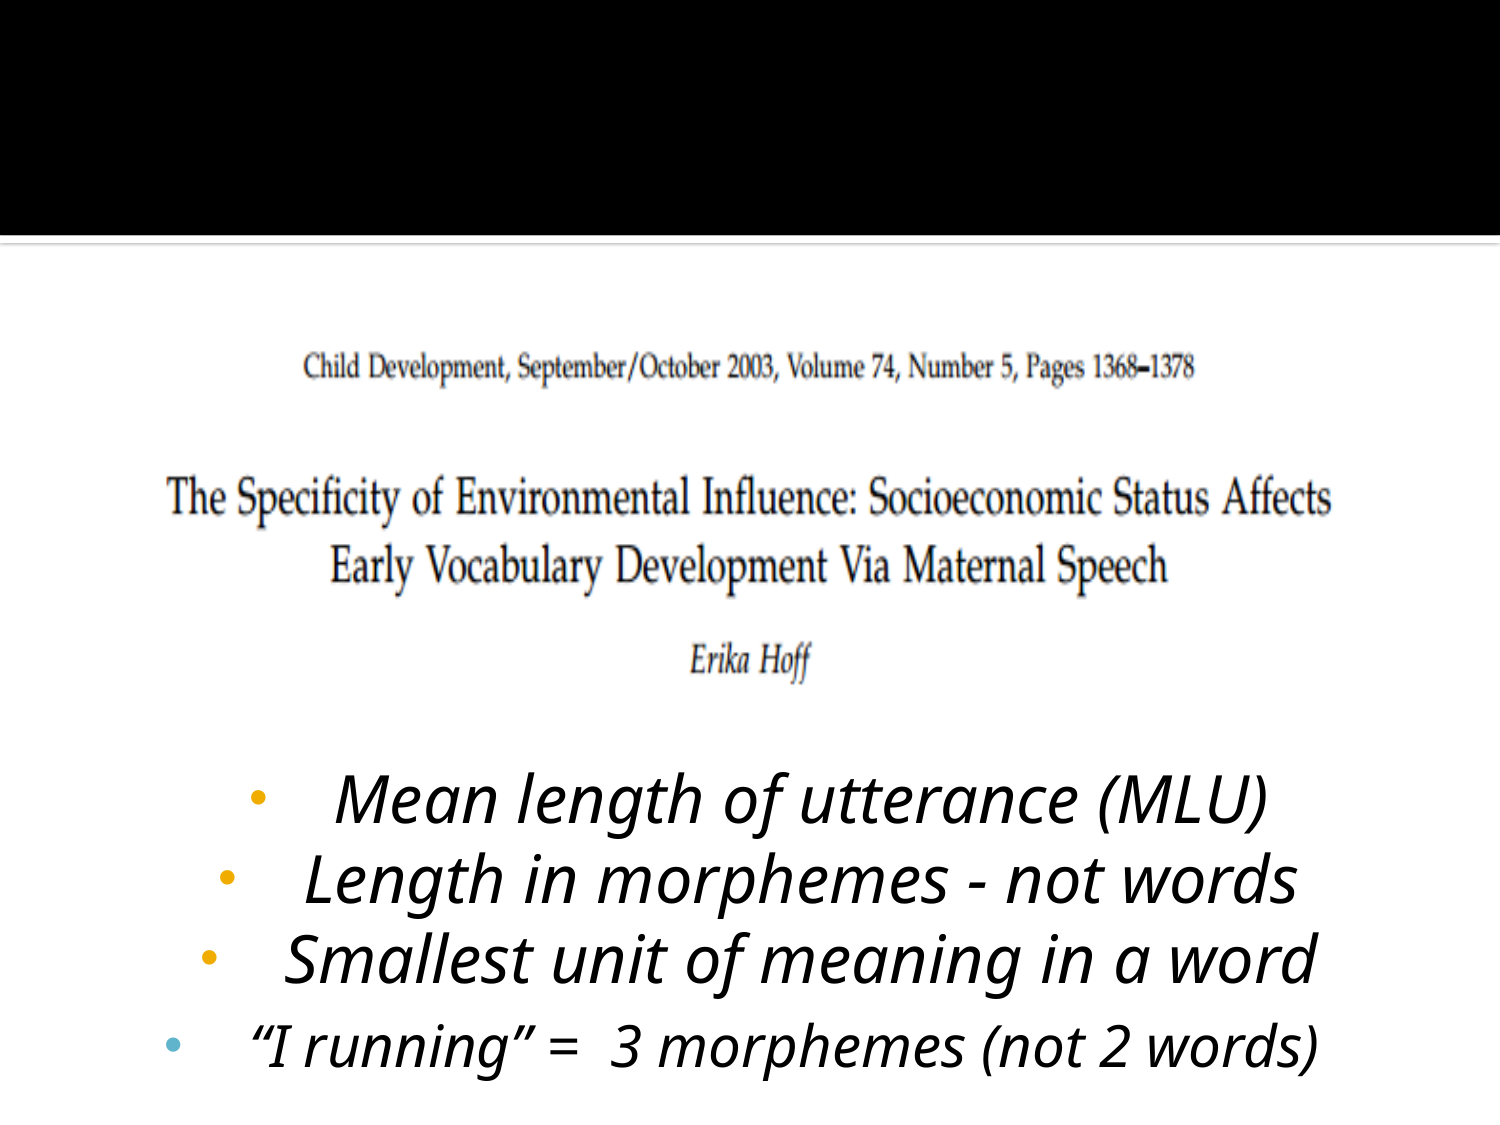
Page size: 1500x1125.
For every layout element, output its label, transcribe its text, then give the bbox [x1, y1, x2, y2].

text_box Mean length of utterance (MLU) Length in morphemes - not words Smallest unit of meaning in a word “I running” = 3 morphemes (not 2 words) [12, 750, 1488, 1087]
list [124, 259, 1376, 722]
